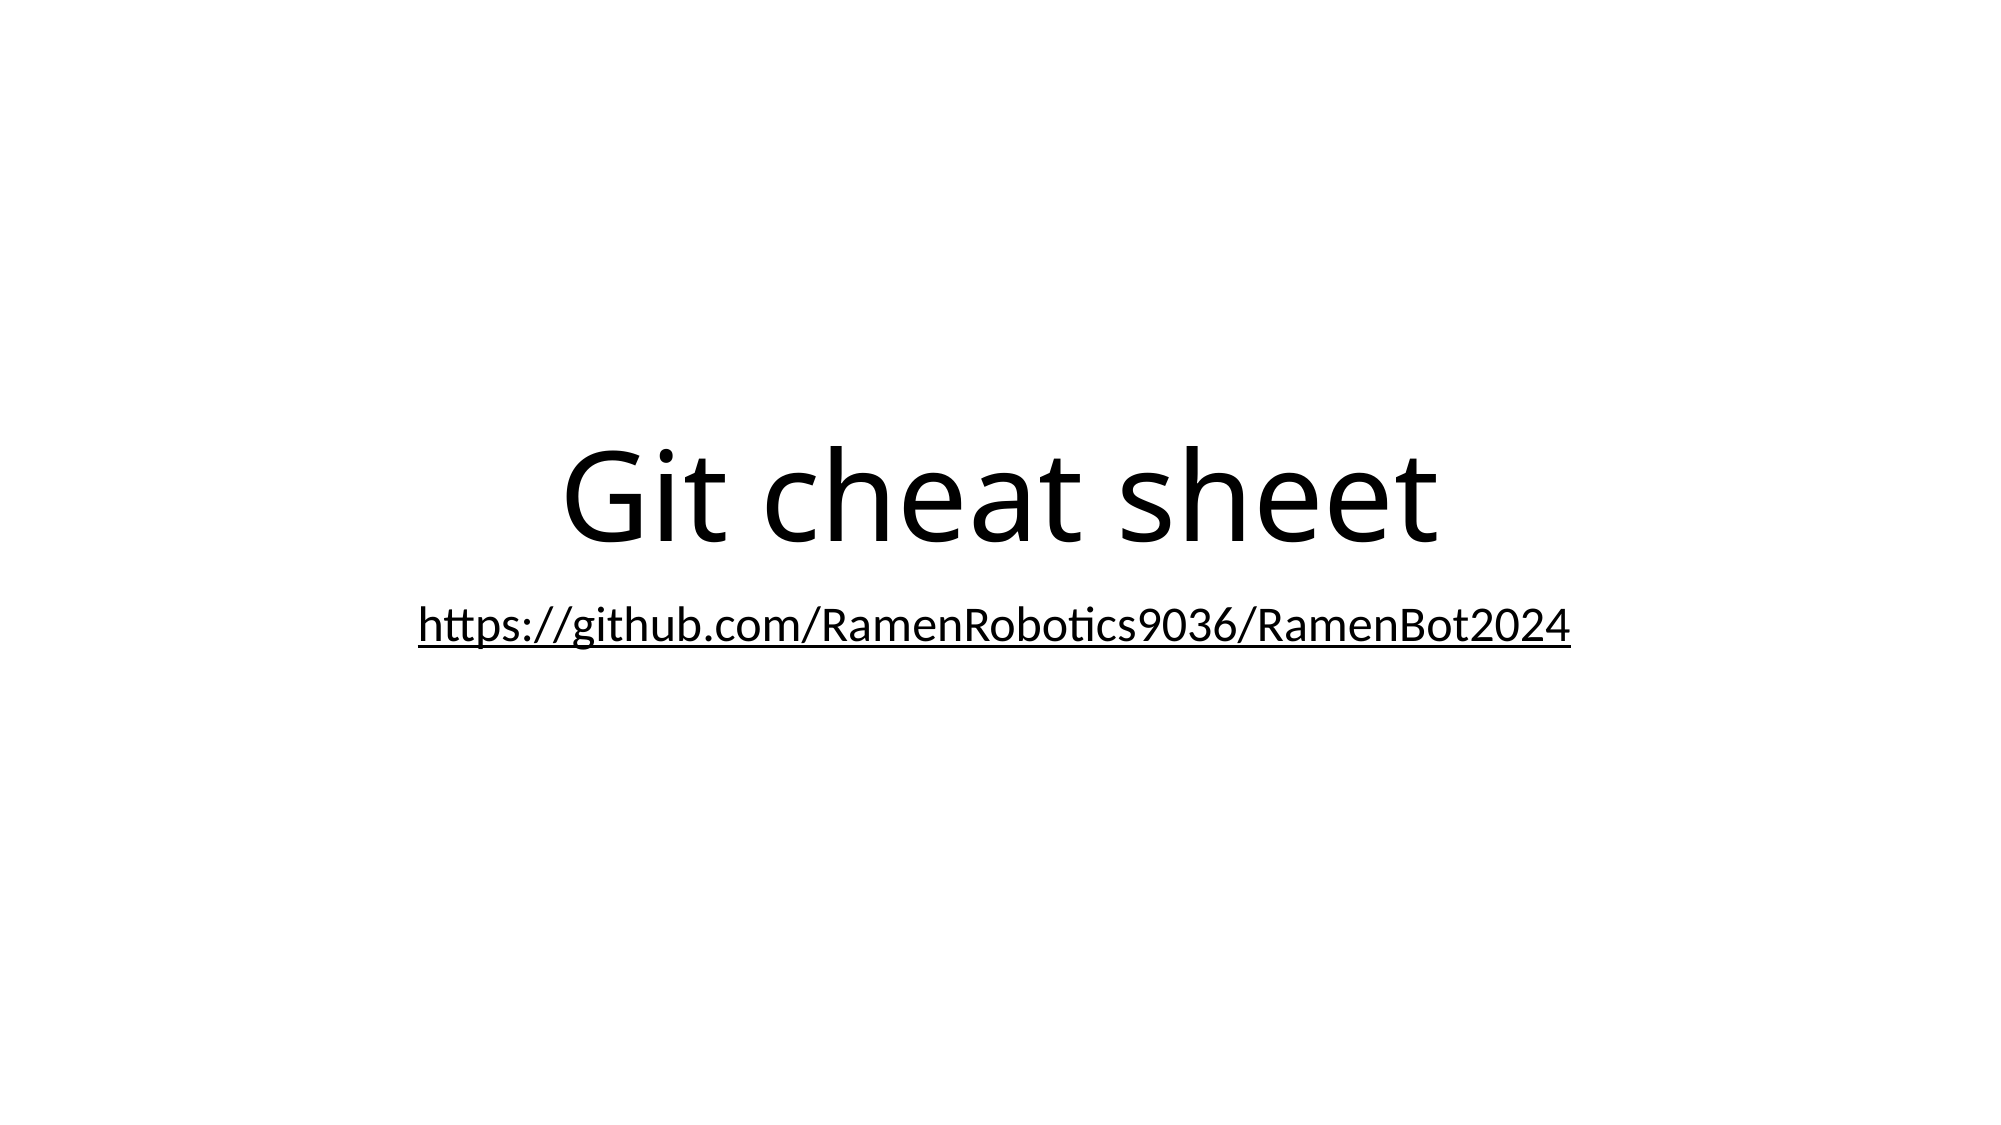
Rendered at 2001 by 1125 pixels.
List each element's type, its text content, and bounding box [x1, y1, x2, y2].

subtitle https://github.com/RamenRobotics9036/RamenBot2024 [249, 590, 1750, 863]
title Git cheat sheet [249, 184, 1750, 576]
